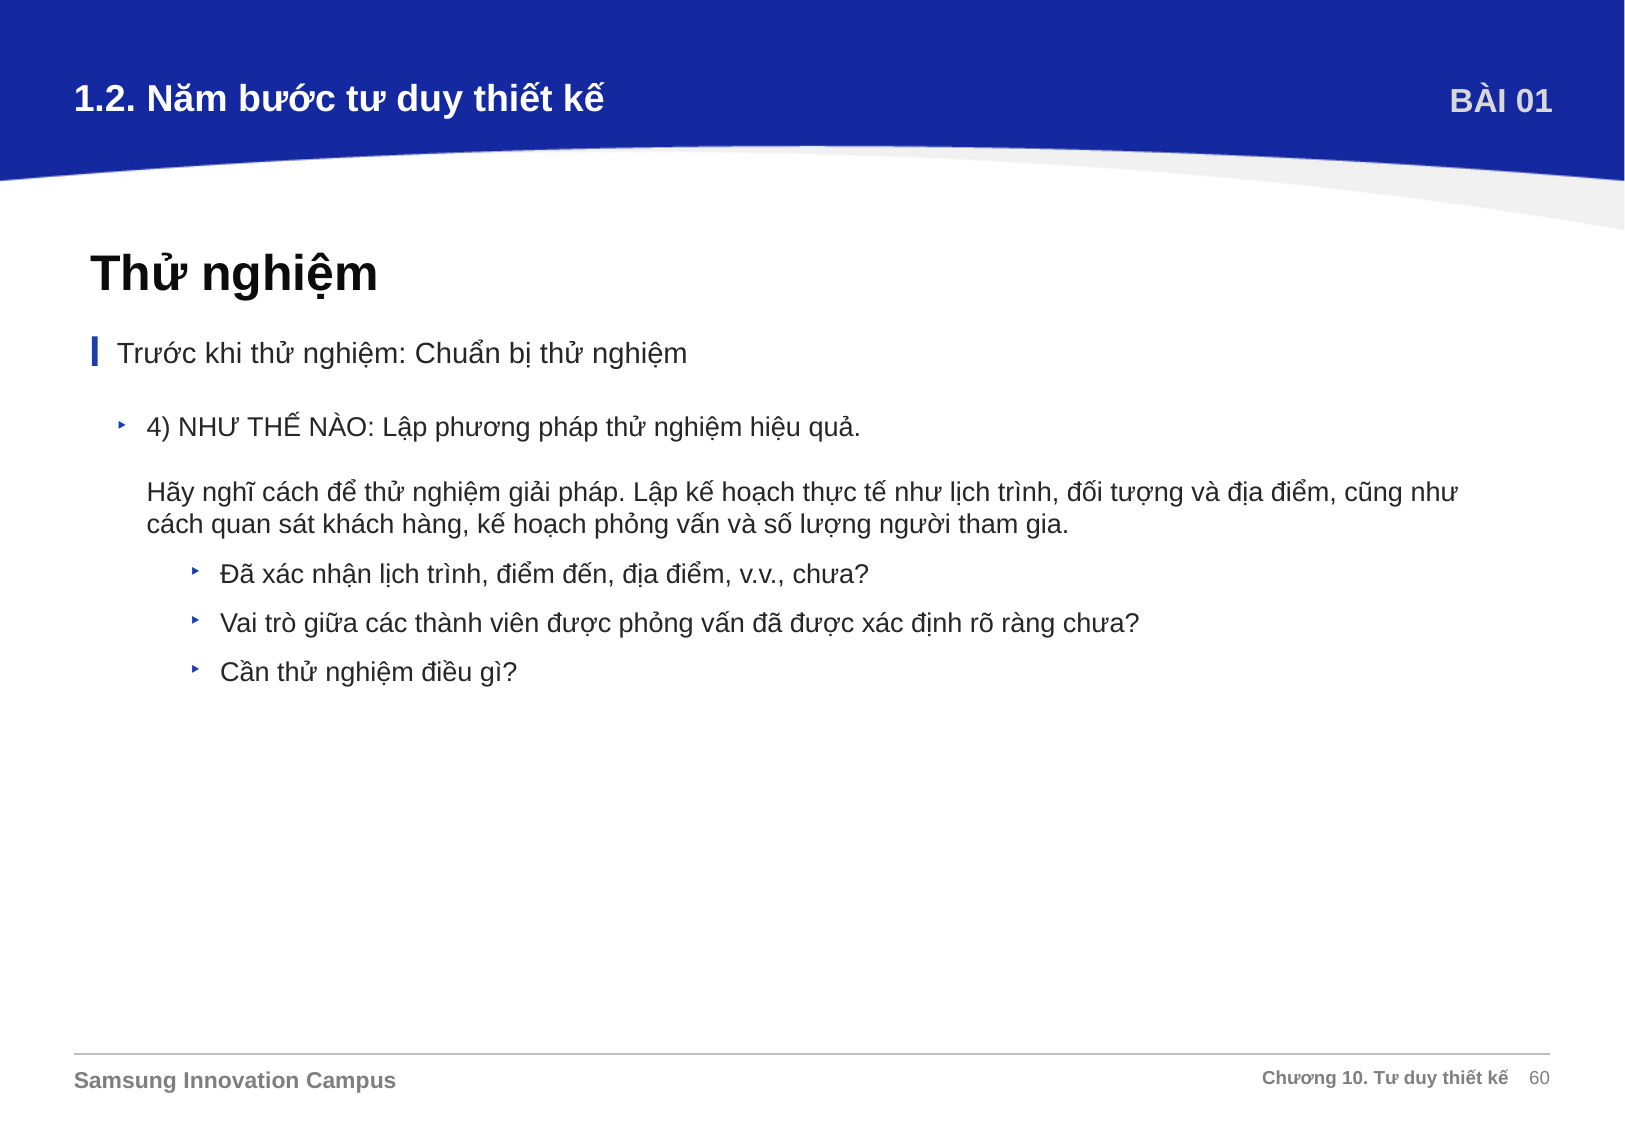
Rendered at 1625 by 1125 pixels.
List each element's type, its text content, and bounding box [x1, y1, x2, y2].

picture [0, 0, 1625, 1125]
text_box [91, 334, 1533, 371]
text_box Thử nghiệm [89, 240, 1533, 301]
text_box 4) NHƯ THẾ NÀO: Lập phương pháp thử nghiệm hiệu quả. Hãy nghĩ cách để thử nghiệm giải pháp. Lập kế hoạch thực tế như lịch trình, đối tượng và địa điểm, cũng như cách quan sát khách hàng, kế hoạch phỏng vấn và số lượng người tham gia. Đã xác nhận lịch trình, điểm đến, địa điểm, v.v., chưa? Vai trò giữa các thành viên được phỏng vấn đã được xác định rõ ràng chưa? Cần thử nghiệm điều gì? [116, 397, 1533, 699]
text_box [73, 73, 1554, 120]
